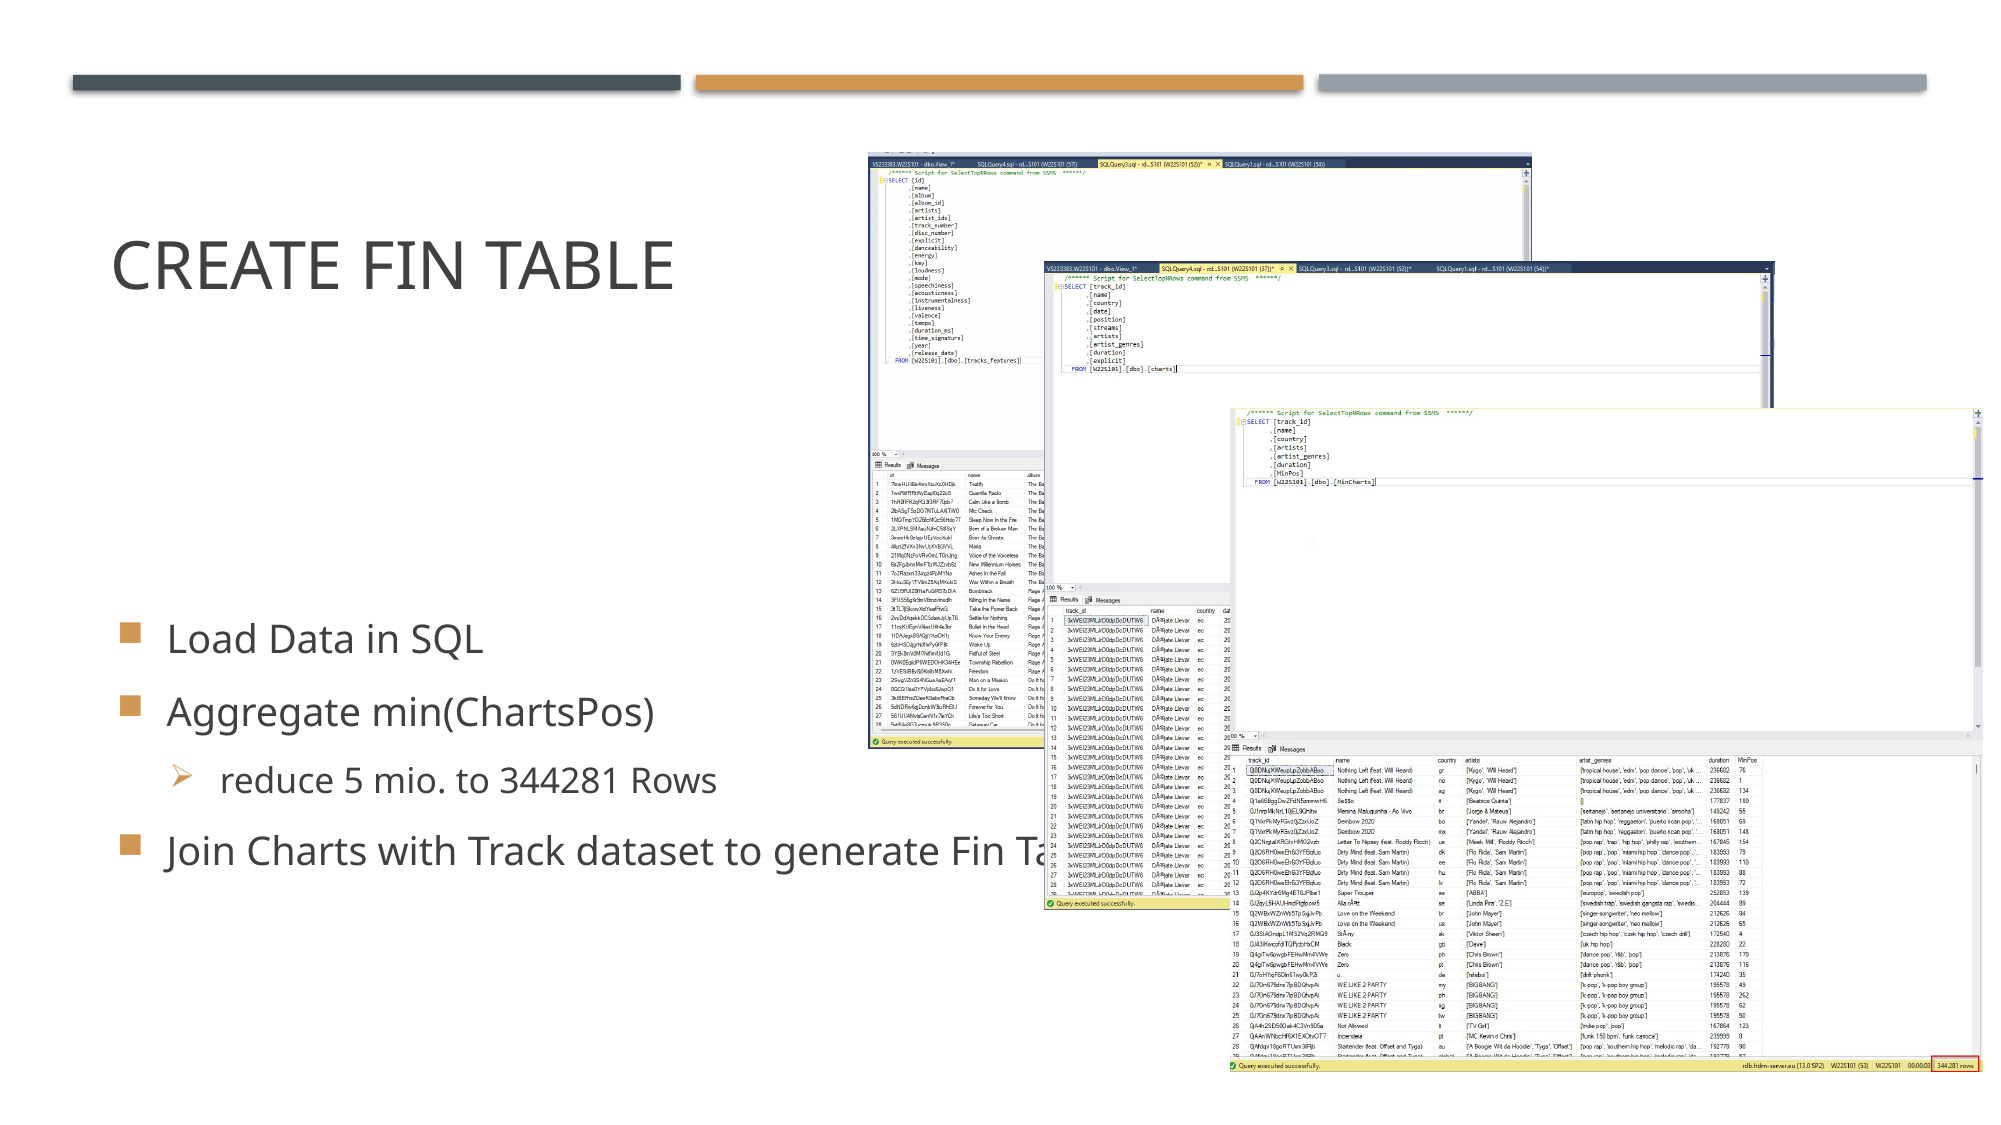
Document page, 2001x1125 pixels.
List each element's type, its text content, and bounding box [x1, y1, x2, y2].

text_box Load Data in SQL Aggregate min(ChartsPos) reduce 5 mio. to 344281 Rows Join Charts with Track dataset to generate Fin Table [101, 500, 1911, 1097]
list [867, 151, 1532, 749]
picture [1043, 261, 1984, 1072]
title Create Fin Table [95, 115, 1905, 311]
